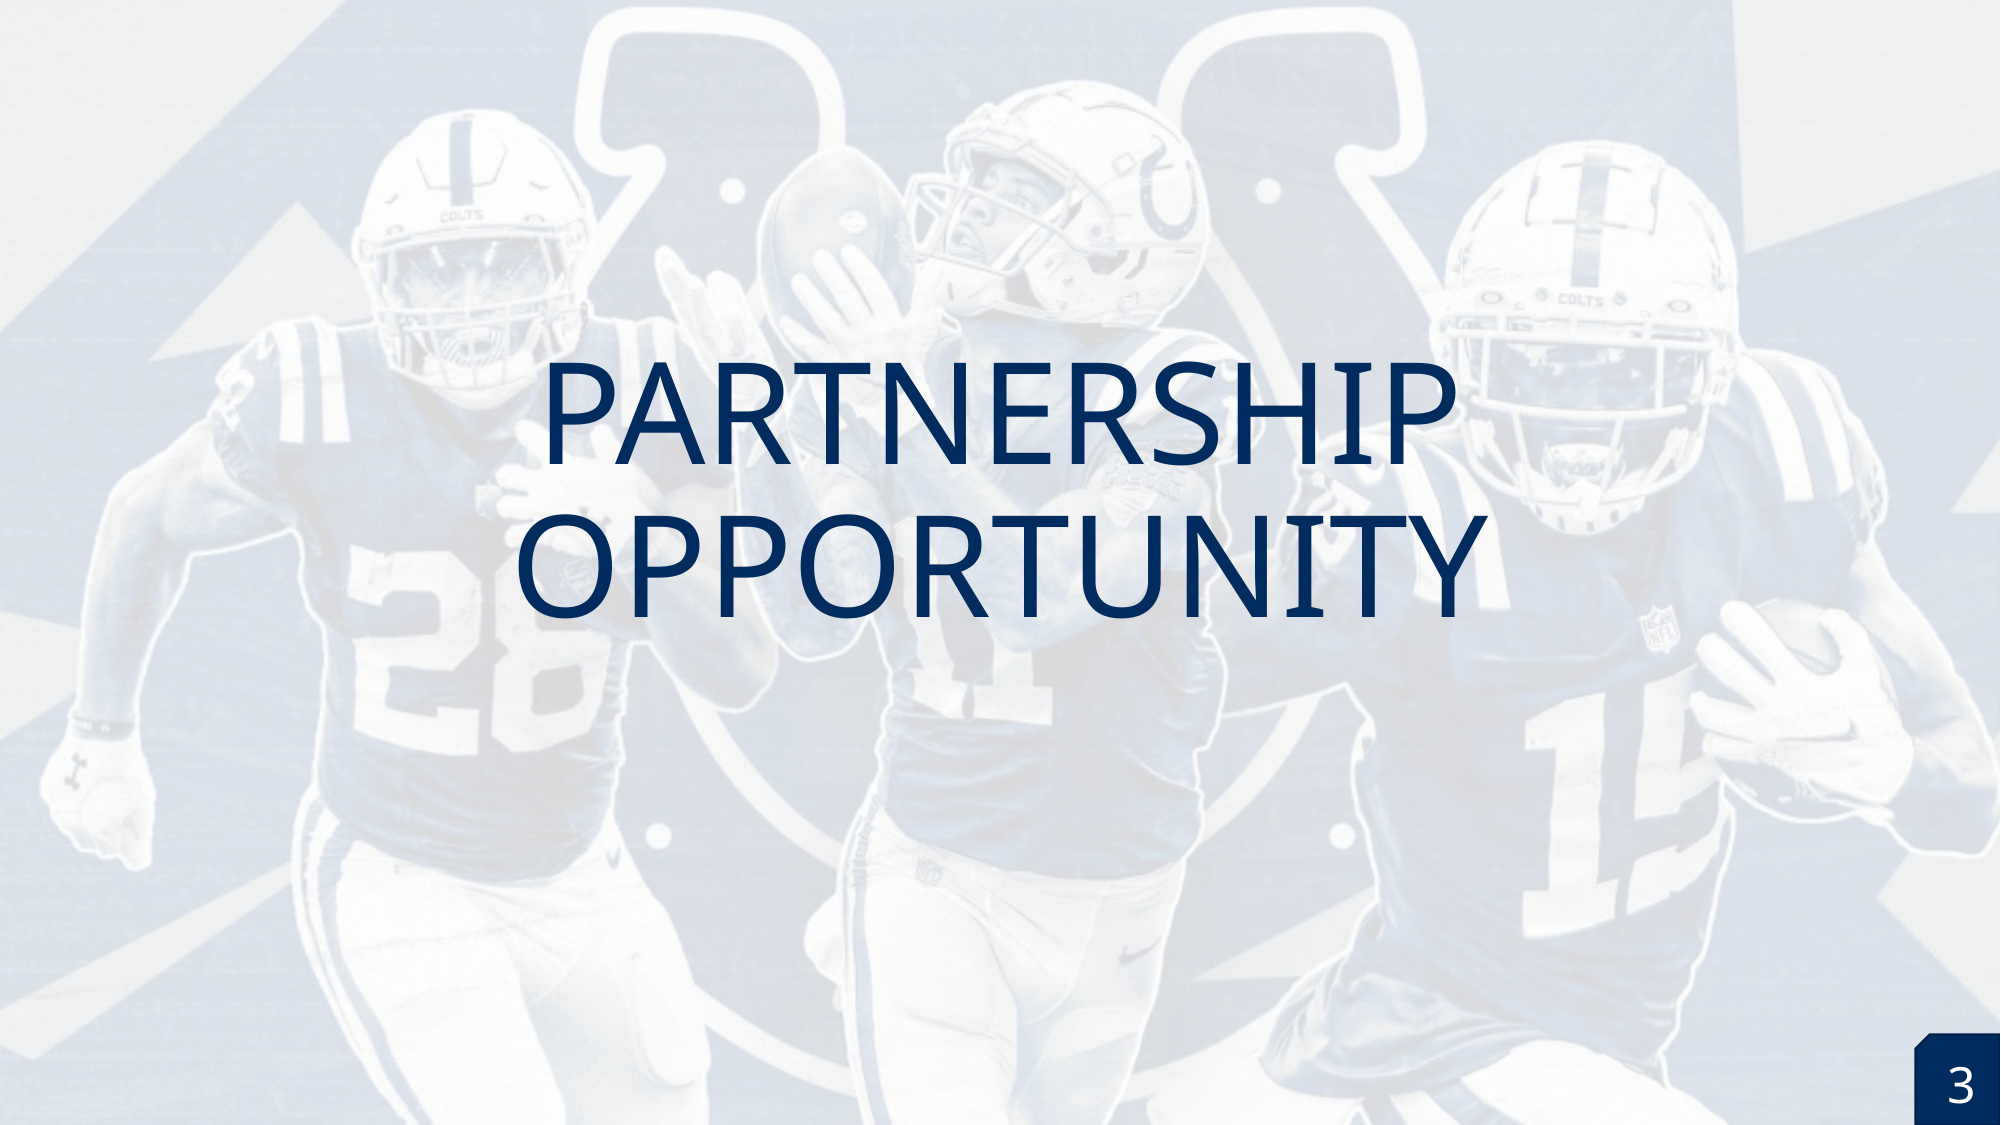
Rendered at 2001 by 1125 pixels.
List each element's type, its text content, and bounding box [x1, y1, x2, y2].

title PARTNERSHIP OPPORTUNITY [137, 469, 1863, 656]
text_box 3 [1914, 1033, 2000, 1125]
